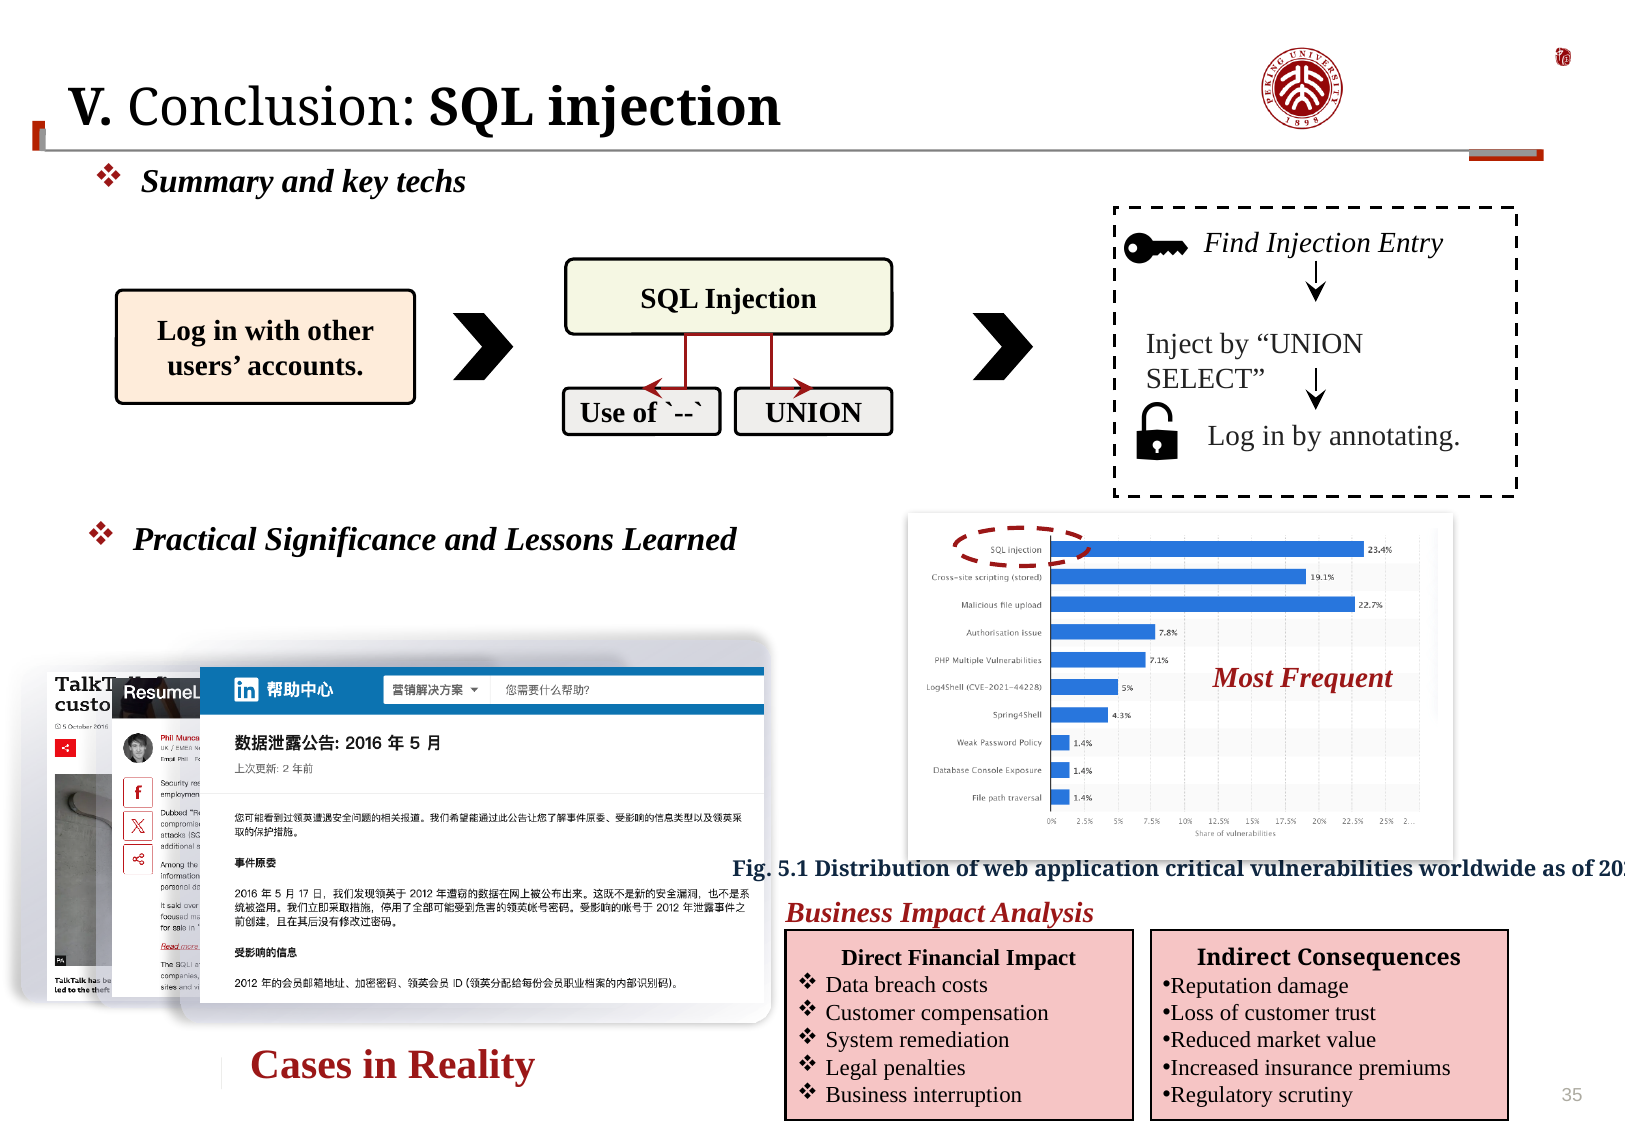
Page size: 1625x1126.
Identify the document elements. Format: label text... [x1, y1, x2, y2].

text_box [768, 527, 1613, 881]
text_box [21, 664, 92, 1003]
text_box Business Impact Analysis [785, 893, 1283, 929]
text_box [96, 661, 174, 1009]
picture [1259, 31, 1581, 141]
text_box Cases in Reality [22, 1034, 764, 1095]
title V. Conclusion: SQL injection [67, 60, 1256, 150]
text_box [179, 640, 772, 1023]
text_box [47, 151, 1527, 497]
text_box Direct Financial Impact Data breach costs Customer compensation System remediation Legal penalties Business interruption [783, 928, 1135, 1122]
text_box Practical Significance and Lessons Learned [39, 510, 853, 565]
text_box Indirect Consequences Reputation damage Loss of customer trust Reduced market value Increased insurance premiums Regulatory scrutiny [1149, 928, 1510, 1122]
